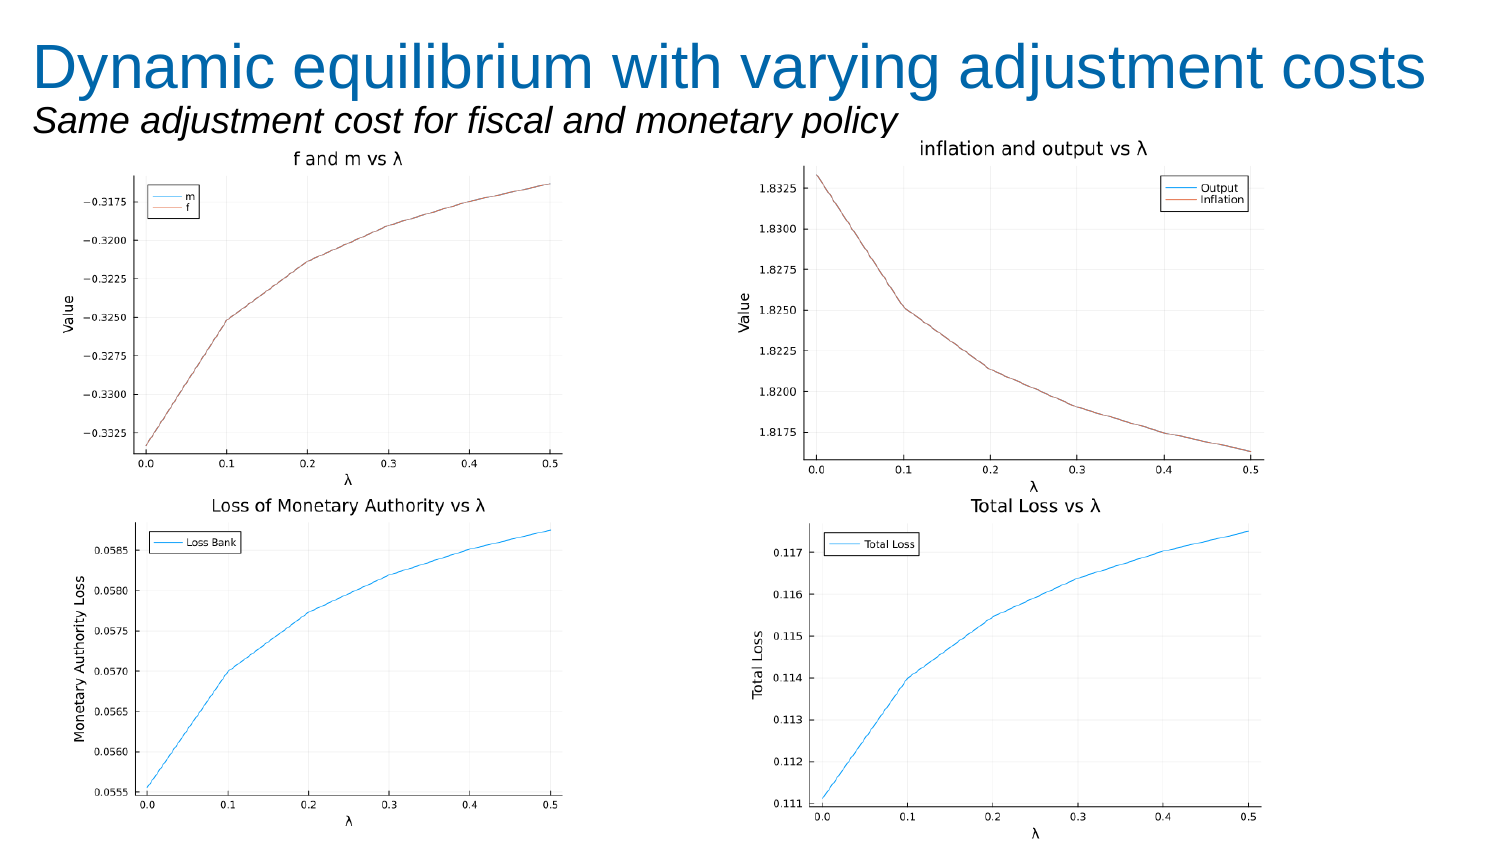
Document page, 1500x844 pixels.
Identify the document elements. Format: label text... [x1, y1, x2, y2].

picture [734, 138, 1275, 844]
text_box Same adjustment cost for fiscal and monetary policy [17, 88, 963, 149]
picture [70, 496, 573, 832]
title Dynamic equilibrium with varying adjustment costs [17, 20, 1459, 109]
picture [58, 148, 573, 492]
